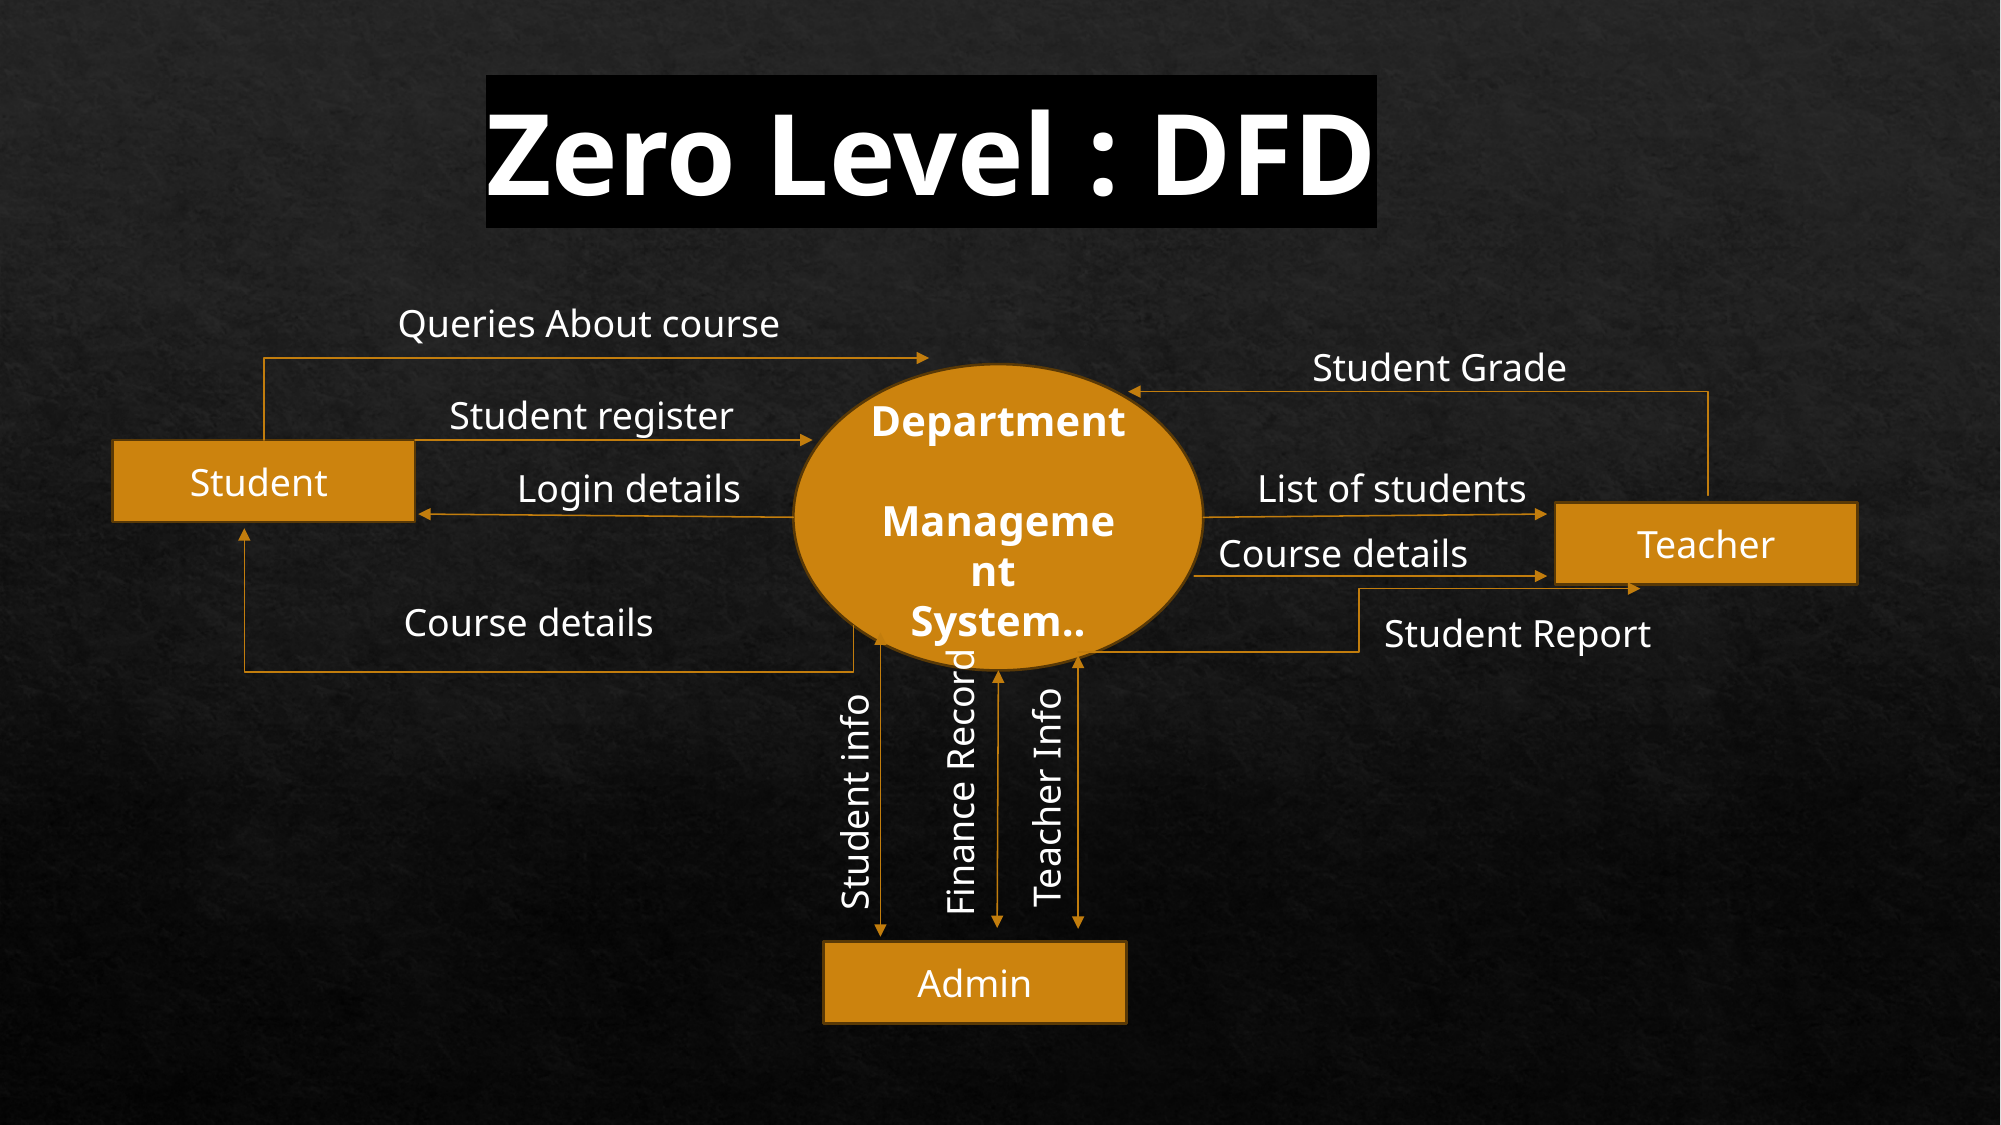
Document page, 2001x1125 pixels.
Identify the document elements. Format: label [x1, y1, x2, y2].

text_box [112, 74, 1888, 1024]
